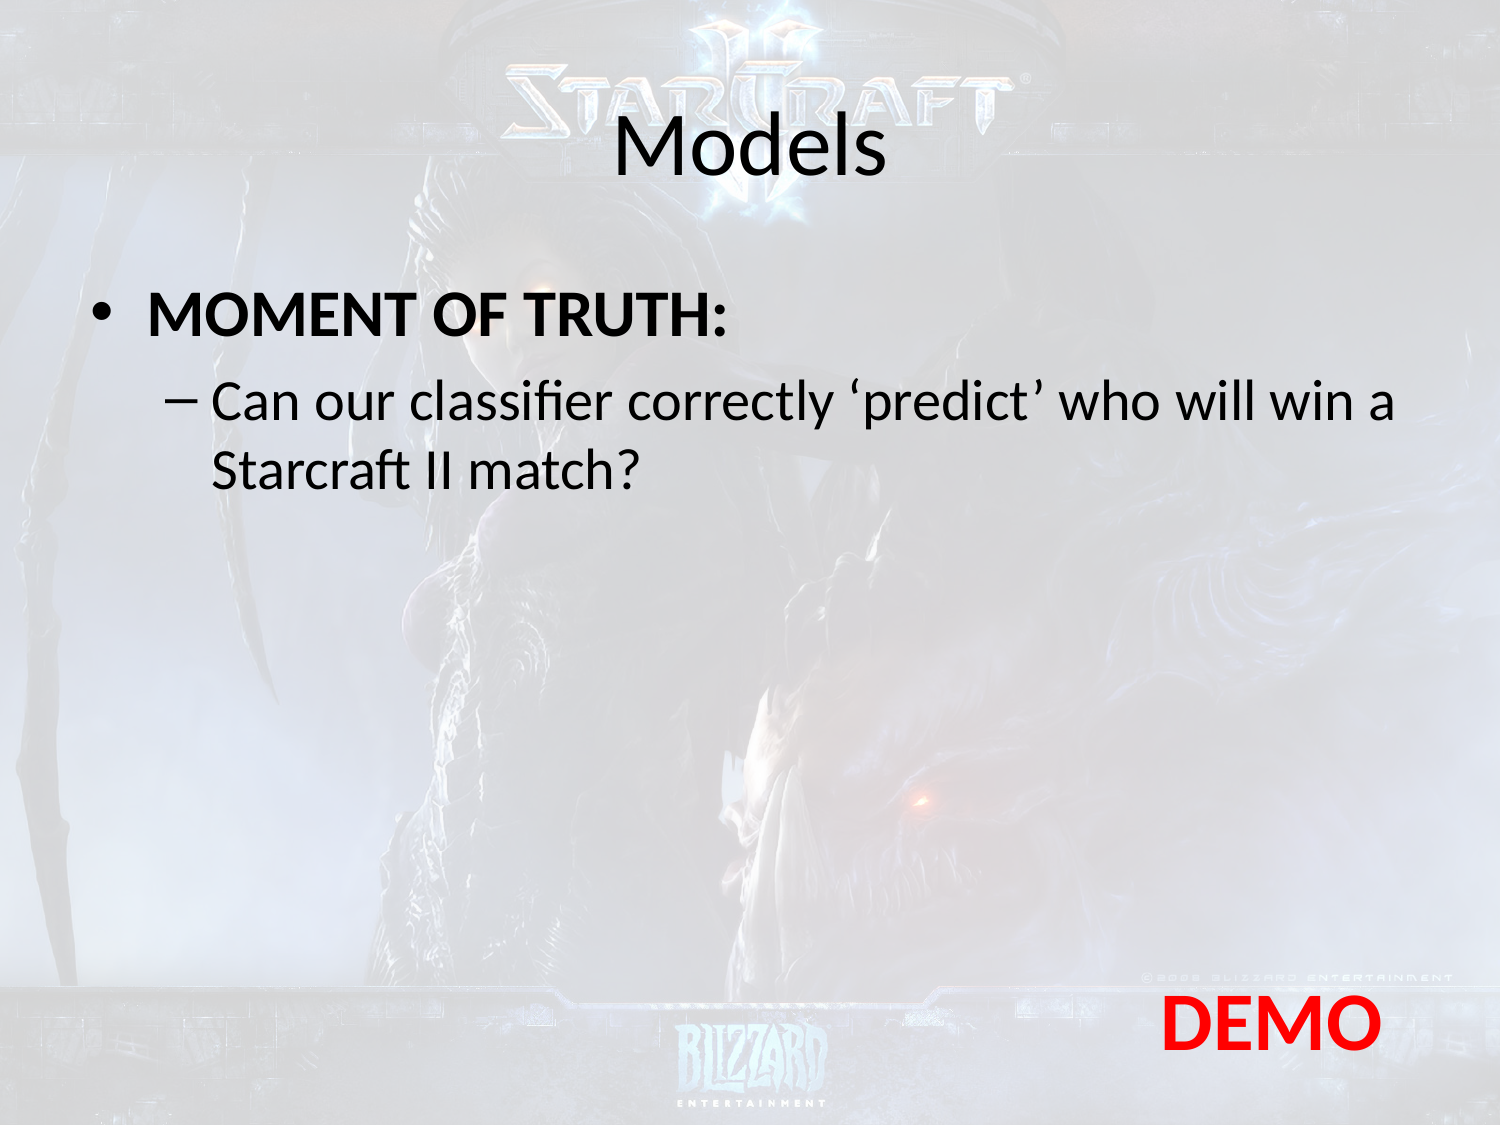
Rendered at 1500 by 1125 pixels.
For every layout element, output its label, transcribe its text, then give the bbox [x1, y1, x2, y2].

list MOMENT OF TRUTH: Can our classifier correctly ‘predict’ who will win a Starcraft II match? [75, 262, 1425, 1005]
text_box DEMO [1145, 959, 1398, 1075]
title Models [75, 45, 1425, 233]
